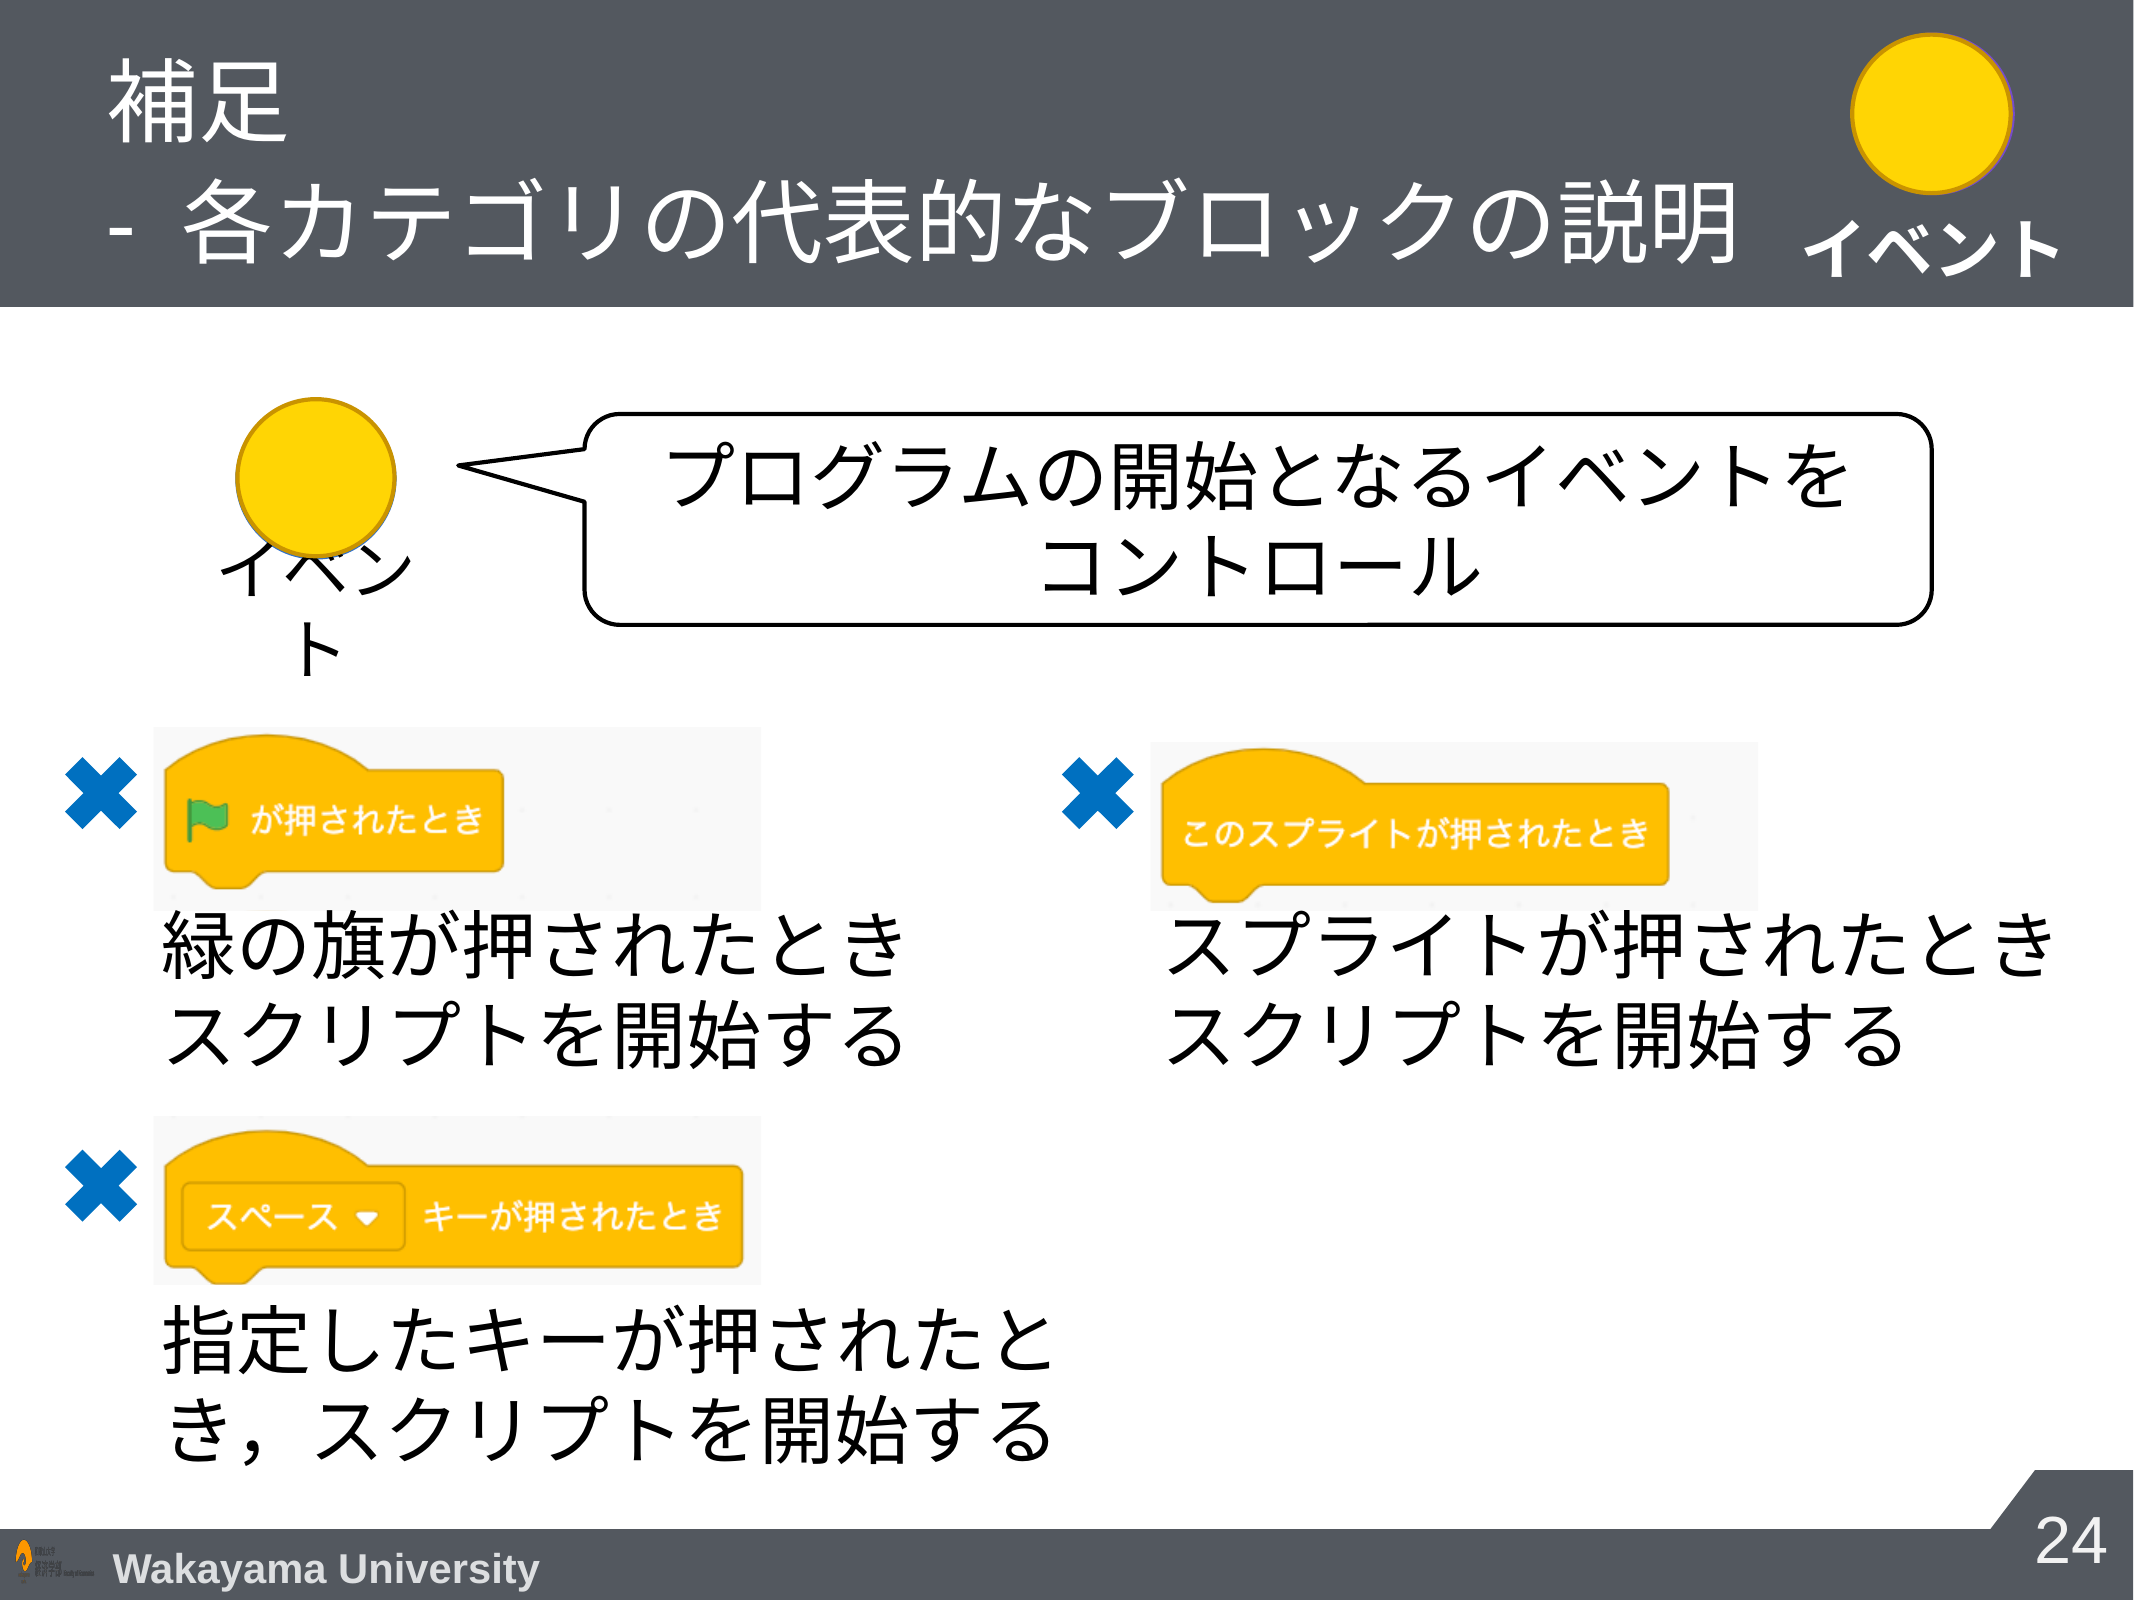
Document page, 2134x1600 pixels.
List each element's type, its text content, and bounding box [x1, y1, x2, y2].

picture [14, 1535, 95, 1589]
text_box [192, 400, 440, 657]
title 補足 - 各カテゴリの代表的なブロックの説明 [97, 5, 2036, 303]
text_box [1061, 757, 1134, 830]
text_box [1783, 34, 2084, 297]
text_box [65, 1149, 138, 1222]
text_box スプライトが押されたときスクリプトを開始する [1153, 890, 2096, 1087]
text_box [65, 757, 138, 830]
text_box 緑の旗が押されたときスクリプトを開始する [153, 890, 955, 1087]
picture [153, 1116, 762, 1285]
picture [153, 727, 762, 911]
text_box 指定したキーが押されたとき，スクリプトを開始する [153, 1285, 1098, 1483]
picture [1150, 742, 1759, 911]
text_box プログラムの開始となるイベントを コントロール [456, 411, 1934, 627]
slide_number 24 [2021, 1487, 2122, 1587]
